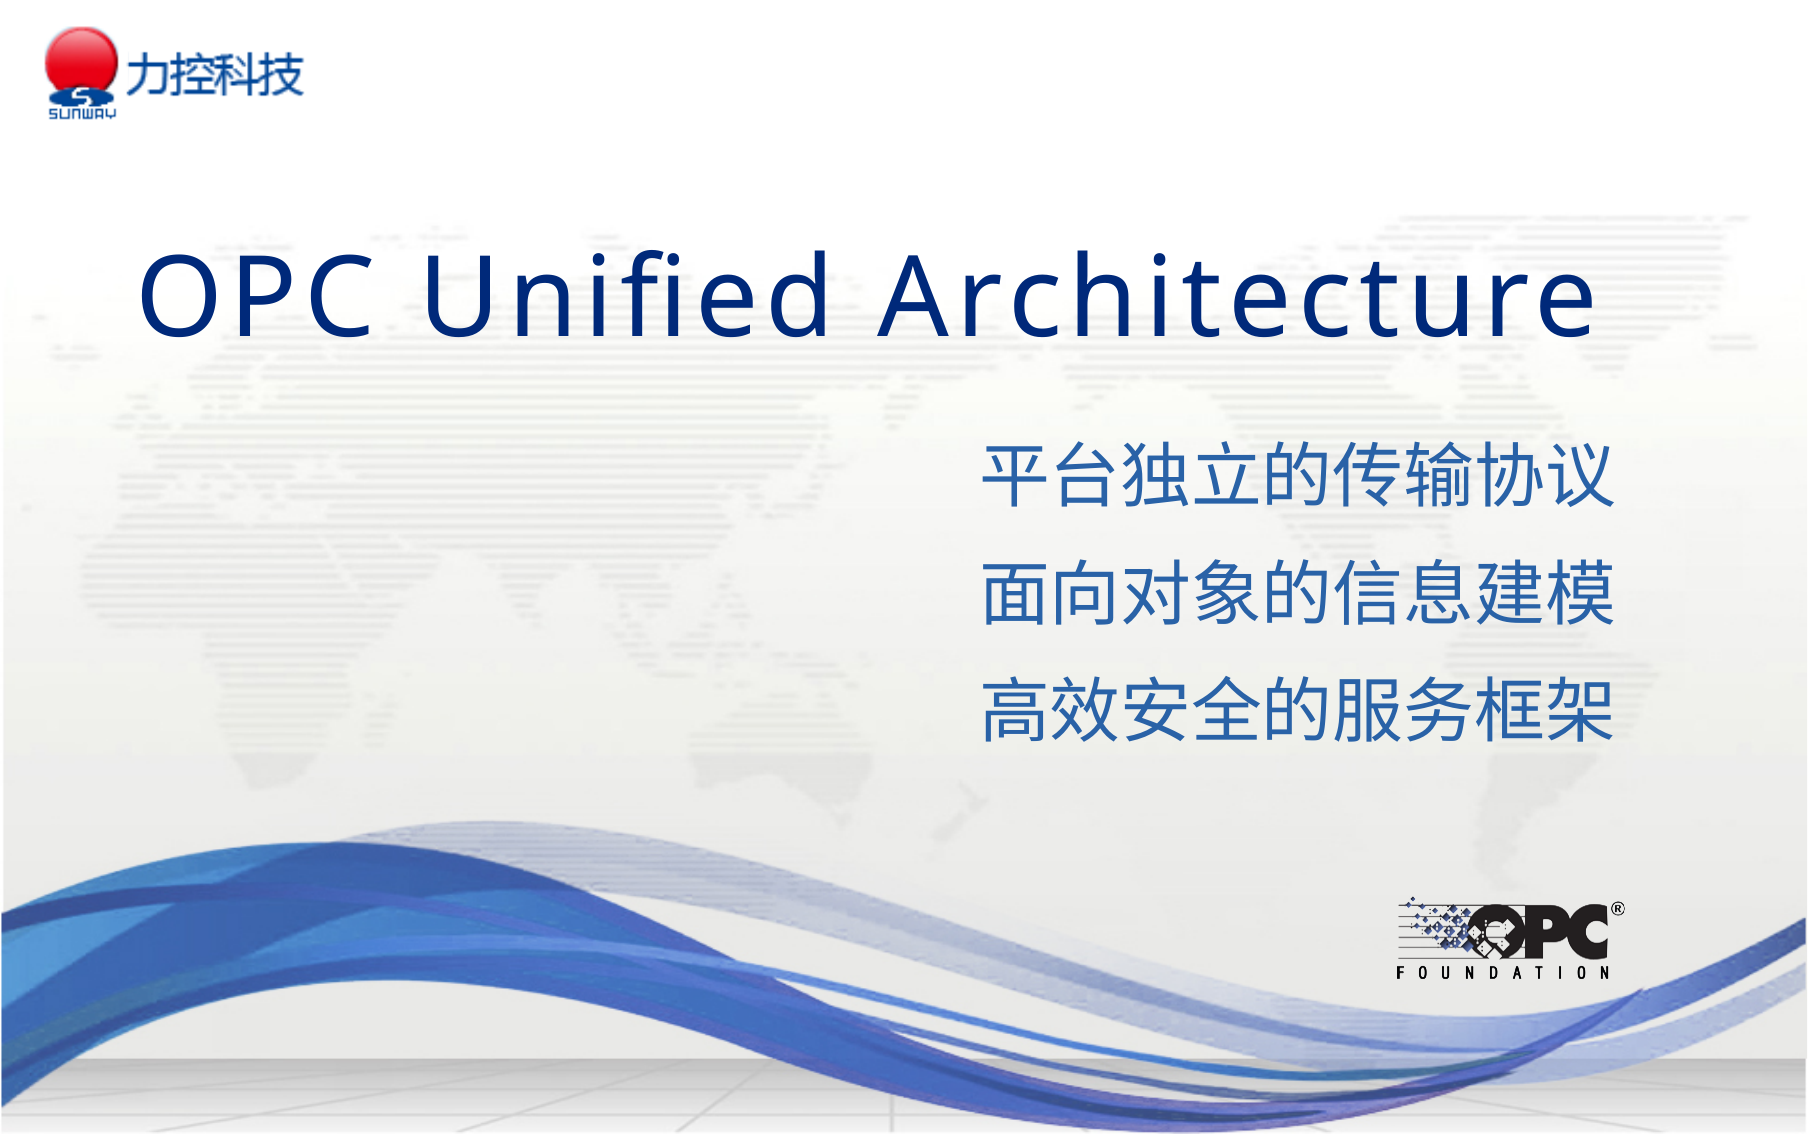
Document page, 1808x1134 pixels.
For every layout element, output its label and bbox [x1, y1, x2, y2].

text_box [961, 413, 1725, 768]
picture [0, 0, 1808, 1134]
